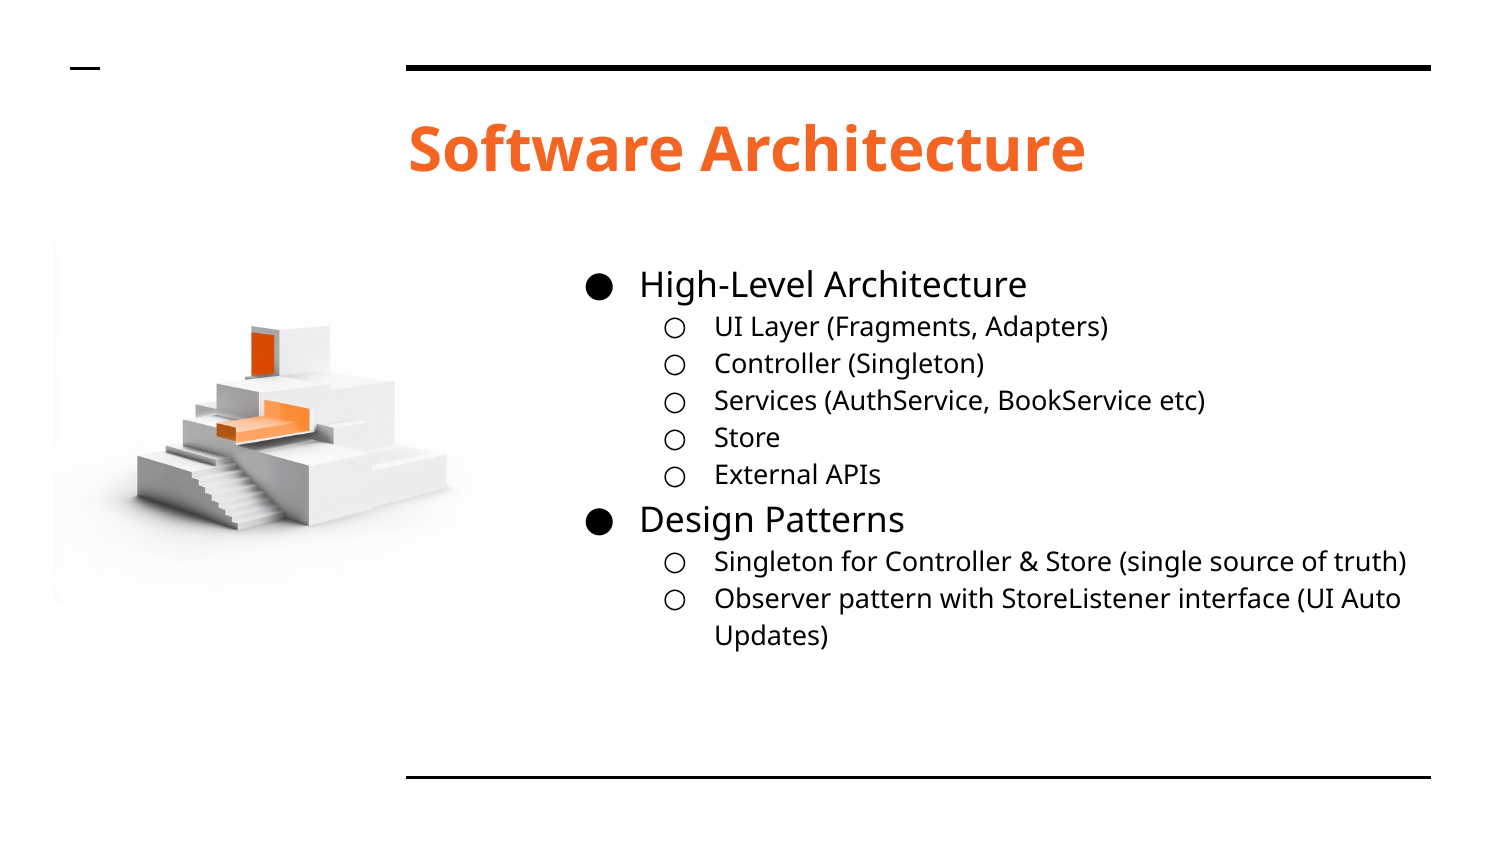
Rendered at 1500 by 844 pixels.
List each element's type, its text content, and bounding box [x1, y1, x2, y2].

picture [53, 239, 537, 604]
list High-Level Architecture UI Layer (Fragments, Adapters) Controller (Singleton) Services (AuthService, BookService etc) Store External APIs Design Patterns Singleton for Controller & Store (single source of truth) Observer pattern with StoreListener interface (UI Auto Updates) [549, 240, 1431, 733]
title Software Architecture [393, 94, 1431, 199]
